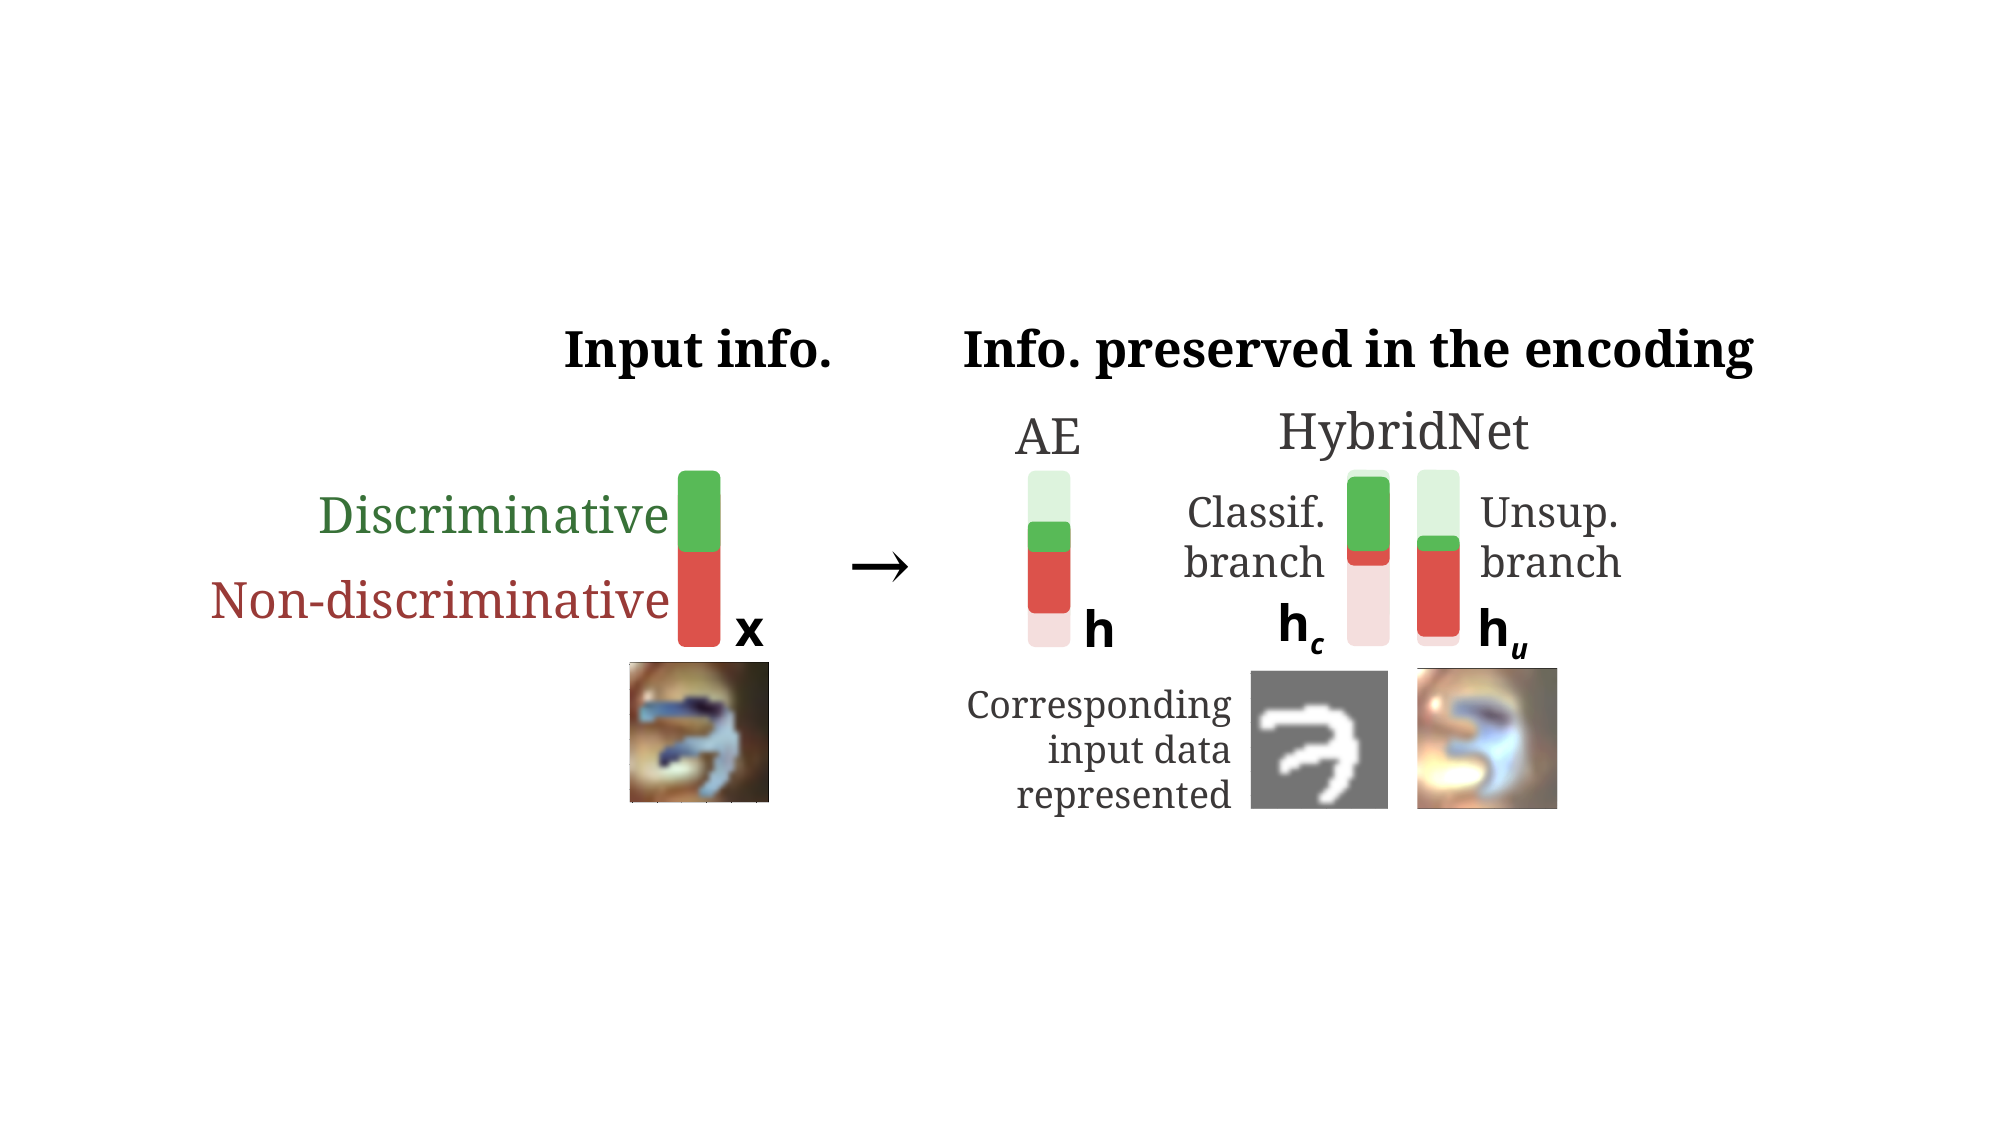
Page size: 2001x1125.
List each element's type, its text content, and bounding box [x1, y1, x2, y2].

text_box Discriminative [304, 476, 677, 552]
text_box Classif. branch [1110, 478, 1341, 594]
text_box Unsup. branch [1465, 478, 1654, 594]
text_box HybridNet [1244, 392, 1565, 467]
text_box Input info. [544, 309, 854, 385]
text_box hc [1251, 584, 1350, 664]
text_box Corresponding input data represented [903, 673, 1247, 824]
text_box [1347, 469, 1390, 646]
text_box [1027, 470, 1071, 647]
picture [1417, 668, 1558, 809]
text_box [677, 470, 721, 647]
text_box h [1051, 590, 1150, 665]
text_box → [834, 509, 927, 615]
text_box AE [972, 397, 1126, 472]
text_box Non-discriminative [195, 560, 677, 636]
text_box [1417, 469, 1460, 646]
picture [1250, 664, 1394, 809]
text_box hu [1463, 589, 1570, 673]
text_box Info. preserved in the encoding [944, 309, 1774, 385]
picture [629, 655, 775, 803]
text_box x [701, 589, 799, 664]
